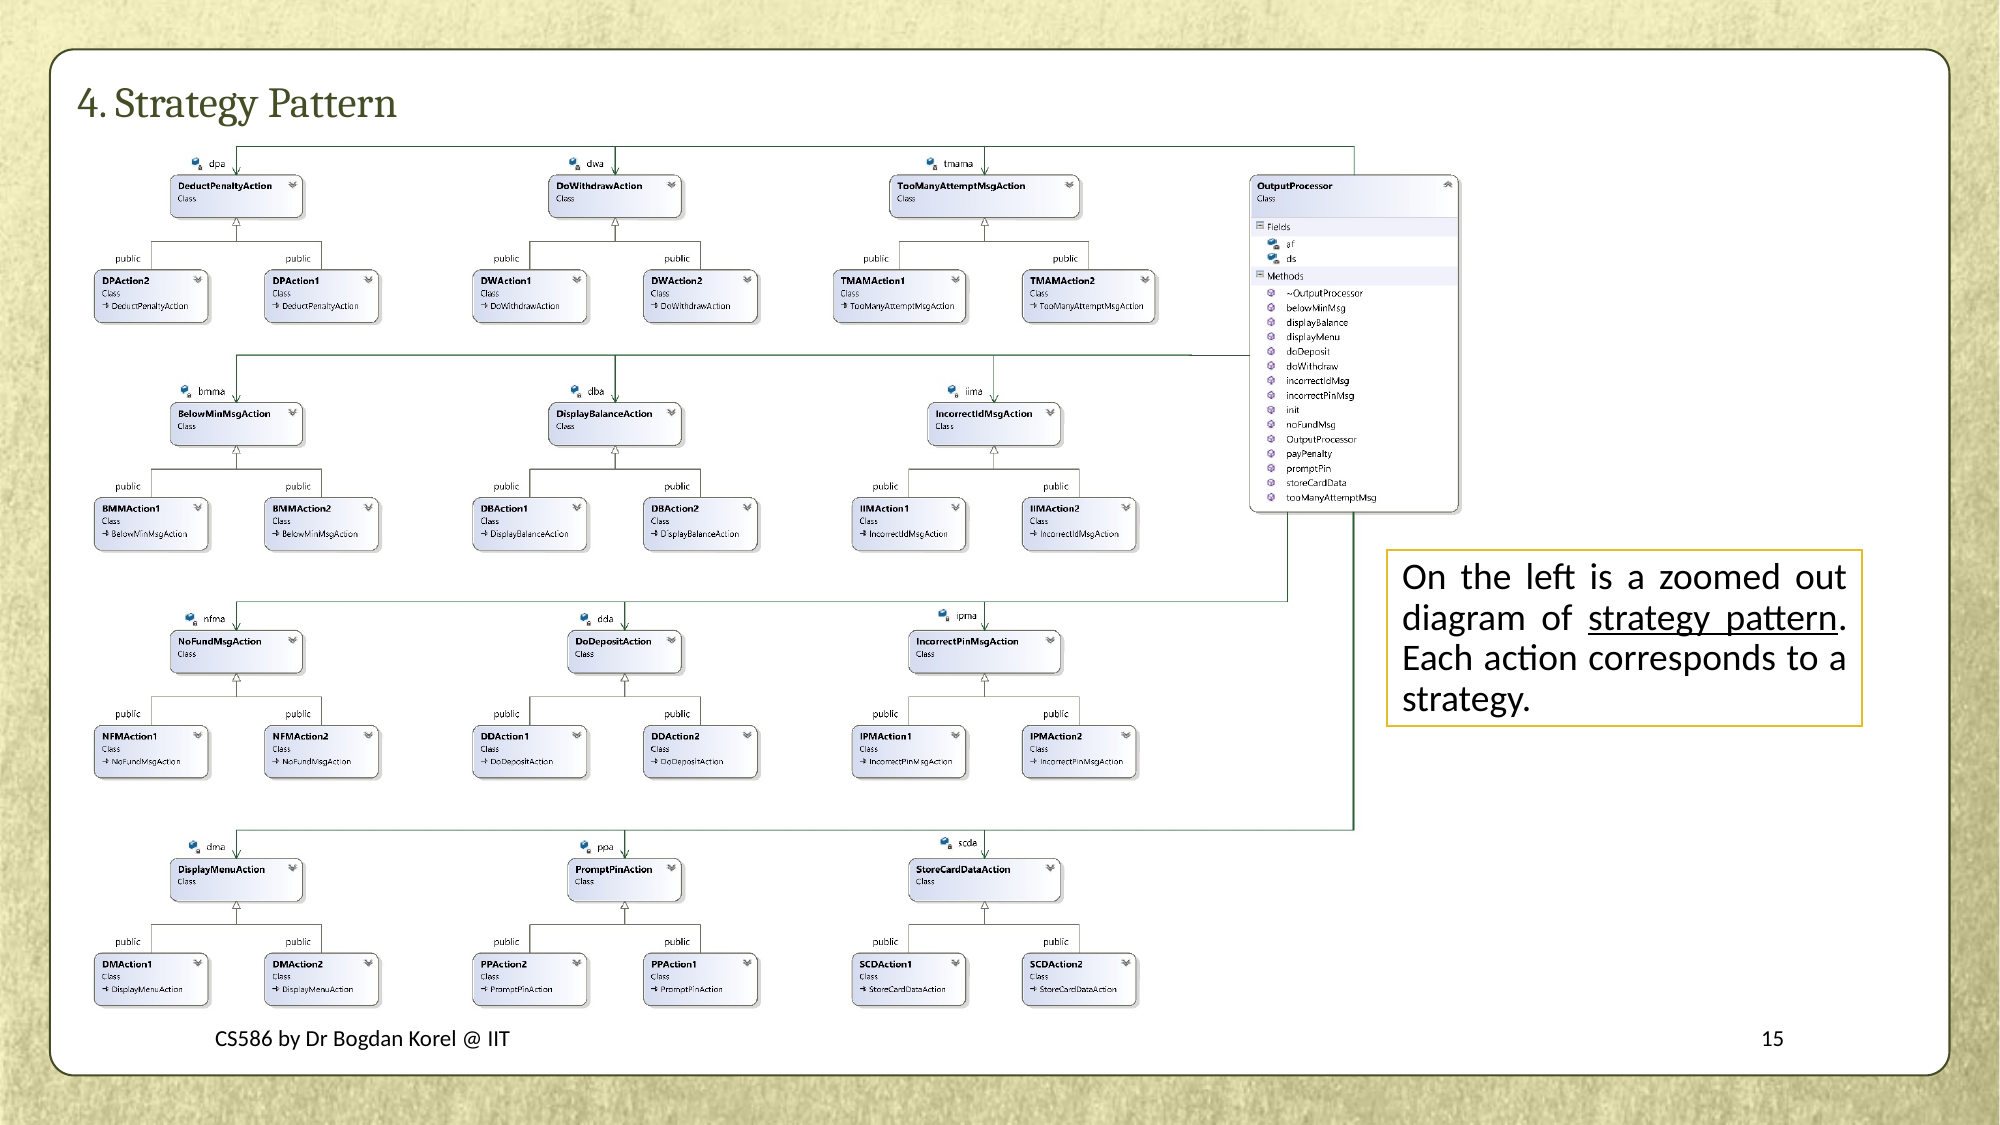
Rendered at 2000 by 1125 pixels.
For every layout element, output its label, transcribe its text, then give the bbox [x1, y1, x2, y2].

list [87, 137, 1470, 1013]
text_box On the left is a zoomed out diagram of strategy pattern. Each action corresponds to a strategy. [1470, 549, 1863, 727]
slide_number 15 [1682, 1012, 1800, 1063]
title 4. Strategy Pattern [62, 66, 1662, 134]
footer CS586 by Dr Bogdan Korel @ IIT [199, 1013, 1417, 1063]
